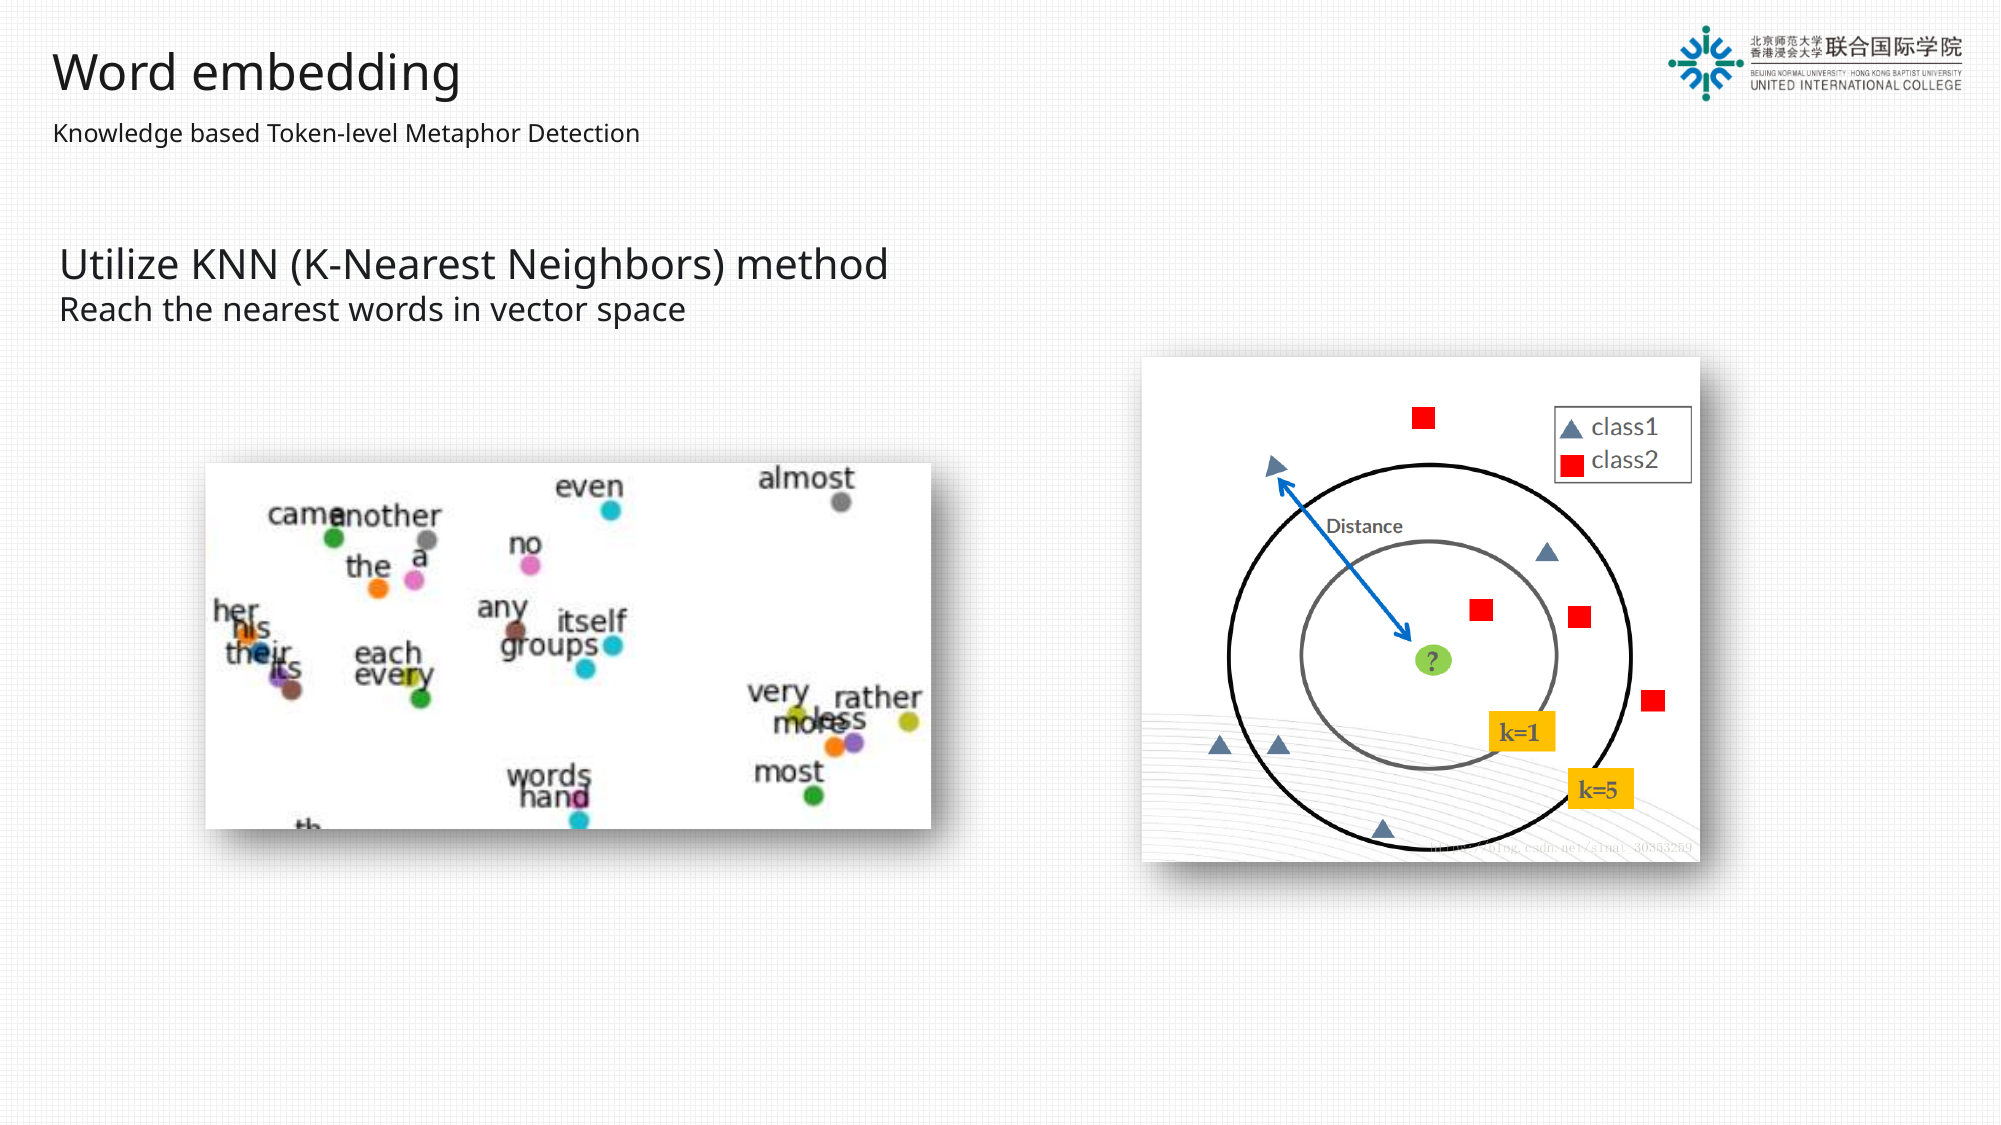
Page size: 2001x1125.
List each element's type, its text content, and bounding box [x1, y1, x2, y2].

picture [1666, 18, 1964, 109]
picture [205, 463, 932, 830]
picture [1142, 357, 1700, 862]
text_box Utilize KNN (K-Nearest Neighbors) method Reach the nearest words in vector space [44, 230, 905, 336]
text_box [52, 31, 724, 145]
